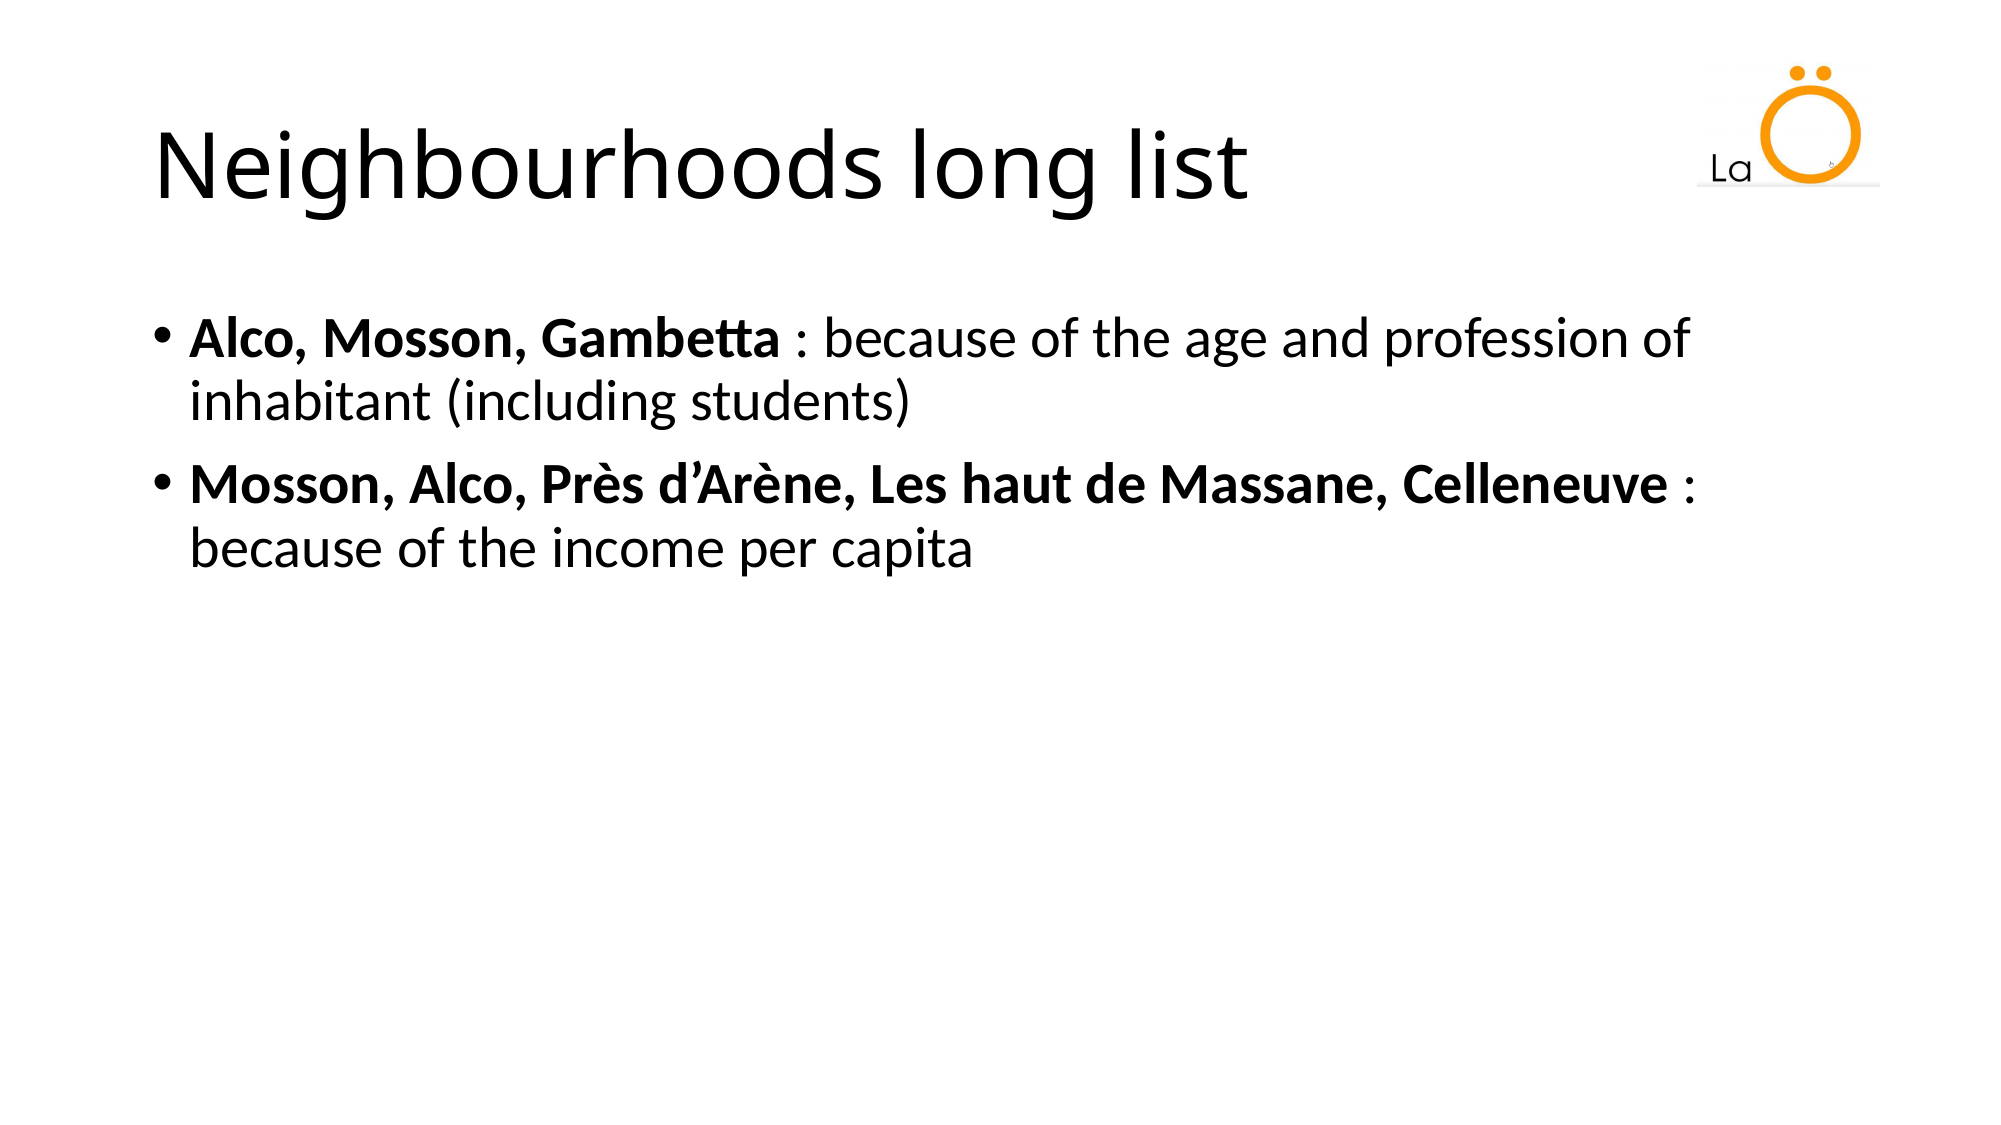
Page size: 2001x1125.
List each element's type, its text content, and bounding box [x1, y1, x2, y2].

title Neighbourhoods long list [137, 59, 1863, 278]
picture [1697, 59, 1880, 187]
list Alco, Mosson, Gambetta : because of the age and profession of inhabitant (including students) Mosson, Alco, Près d’Arène, Les haut de Massane, Celleneuve : because of the income per capita [137, 299, 1863, 1014]
